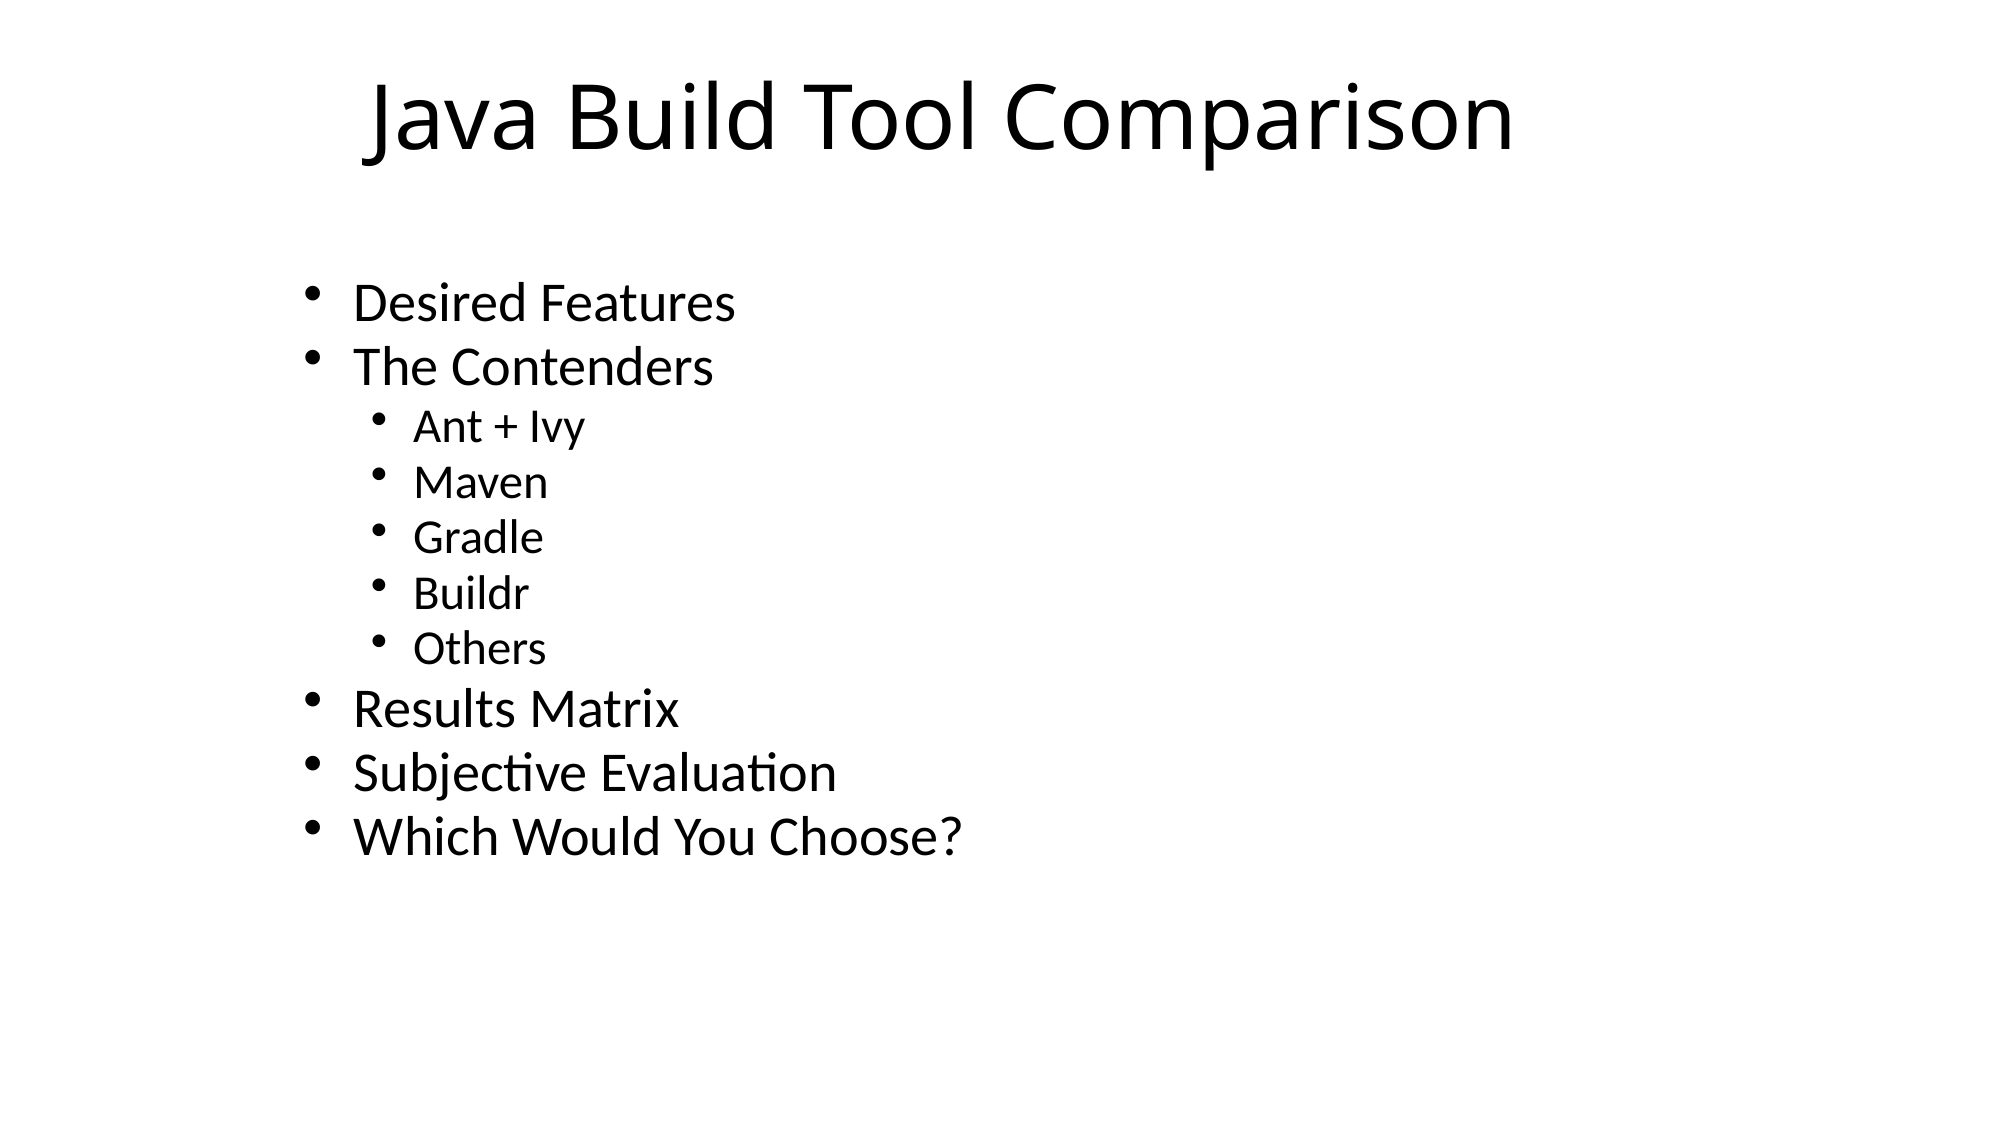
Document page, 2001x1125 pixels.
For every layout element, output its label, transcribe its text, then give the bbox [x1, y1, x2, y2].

title Java Build Tool Comparison [369, 67, 1714, 203]
list Desired Features The Contenders Ant + Ivy Maven Gradle Buildr Others Results Matrix Subjective Evaluation Which Would You Choose? [286, 270, 1714, 1080]
